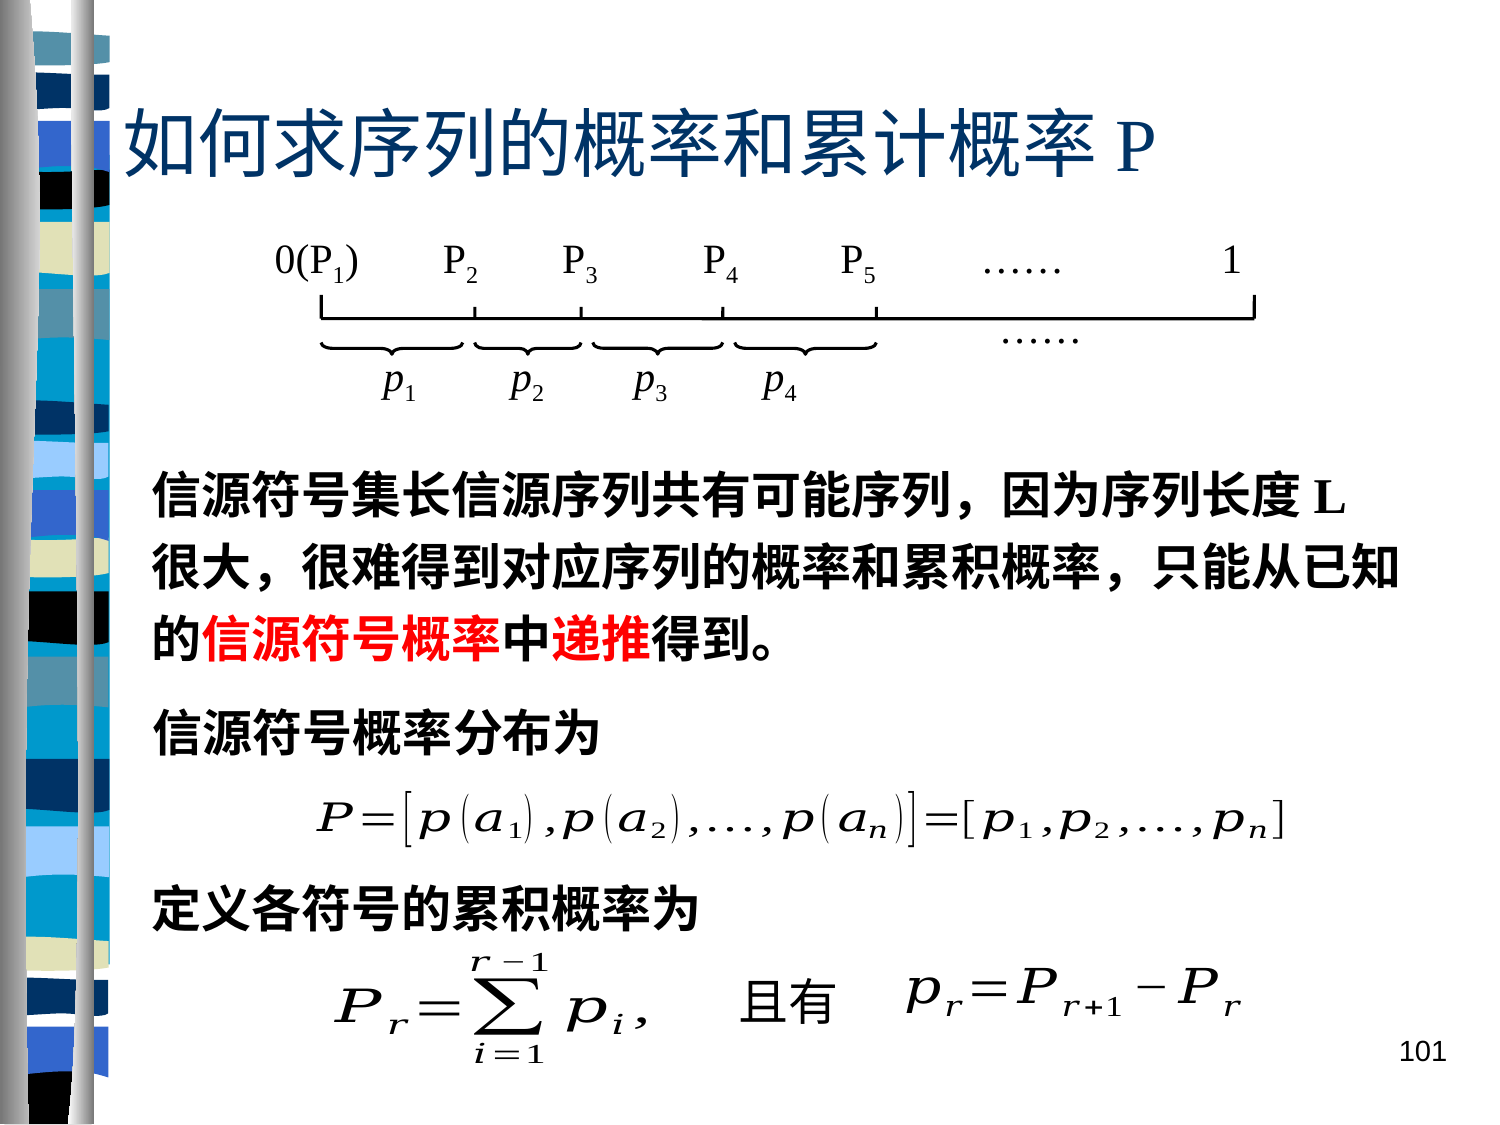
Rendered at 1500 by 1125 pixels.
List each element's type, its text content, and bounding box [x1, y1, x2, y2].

slide_number 101 [1149, 1024, 1463, 1101]
text_box 信源符号概率分布为 [138, 693, 618, 769]
text_box 定义各符号的累积概率为 [137, 869, 717, 945]
text_box 且有 [723, 962, 854, 1038]
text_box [214, 223, 1421, 408]
